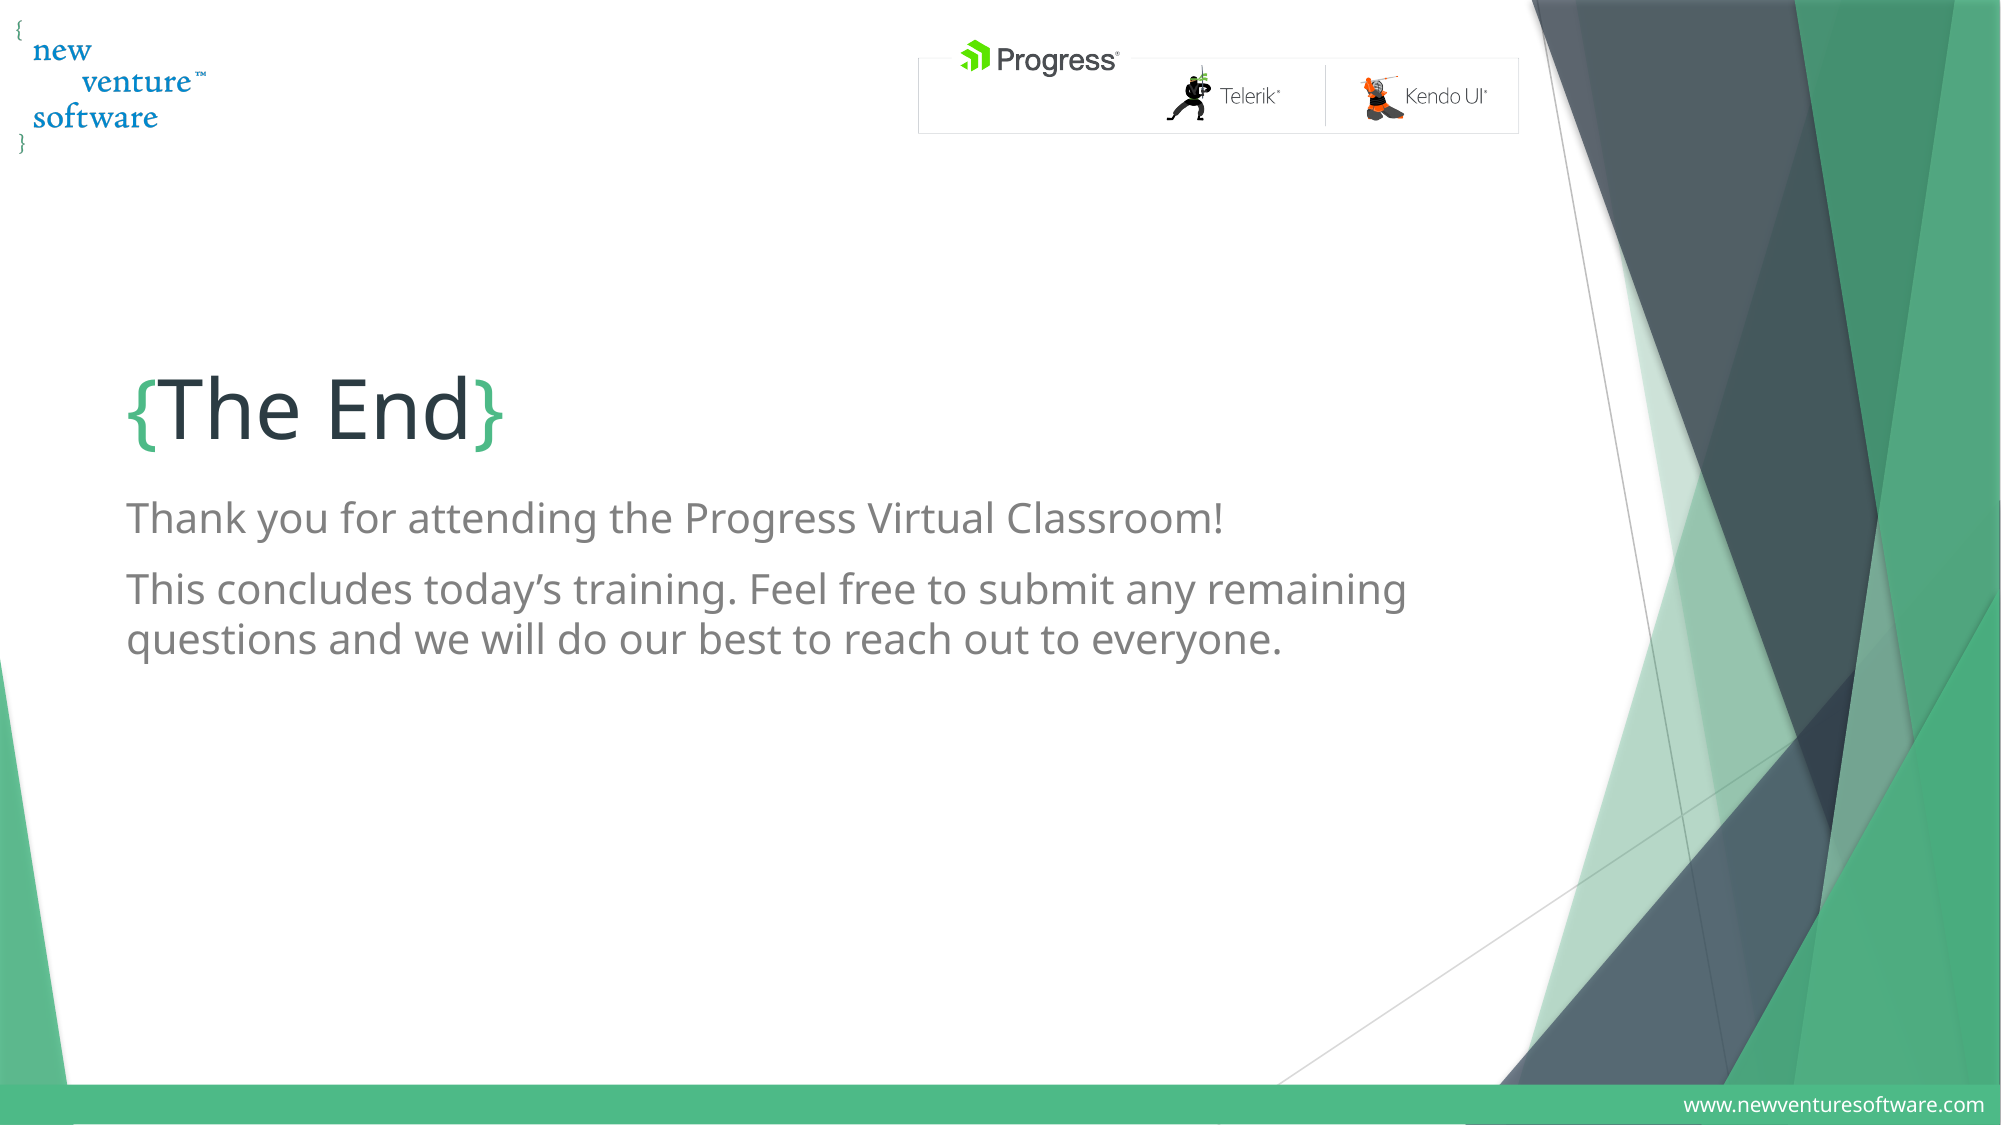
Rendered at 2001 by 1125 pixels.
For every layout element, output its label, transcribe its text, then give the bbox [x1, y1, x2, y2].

picture [16, 20, 206, 154]
list Thank you for attending the Progress Virtual Classroom! This concludes today’s training. Feel free to submit any remaining questions and we will do our best to reach out to everyone. [111, 483, 1522, 687]
picture [915, 39, 1522, 134]
title {The End} [111, 163, 1522, 464]
